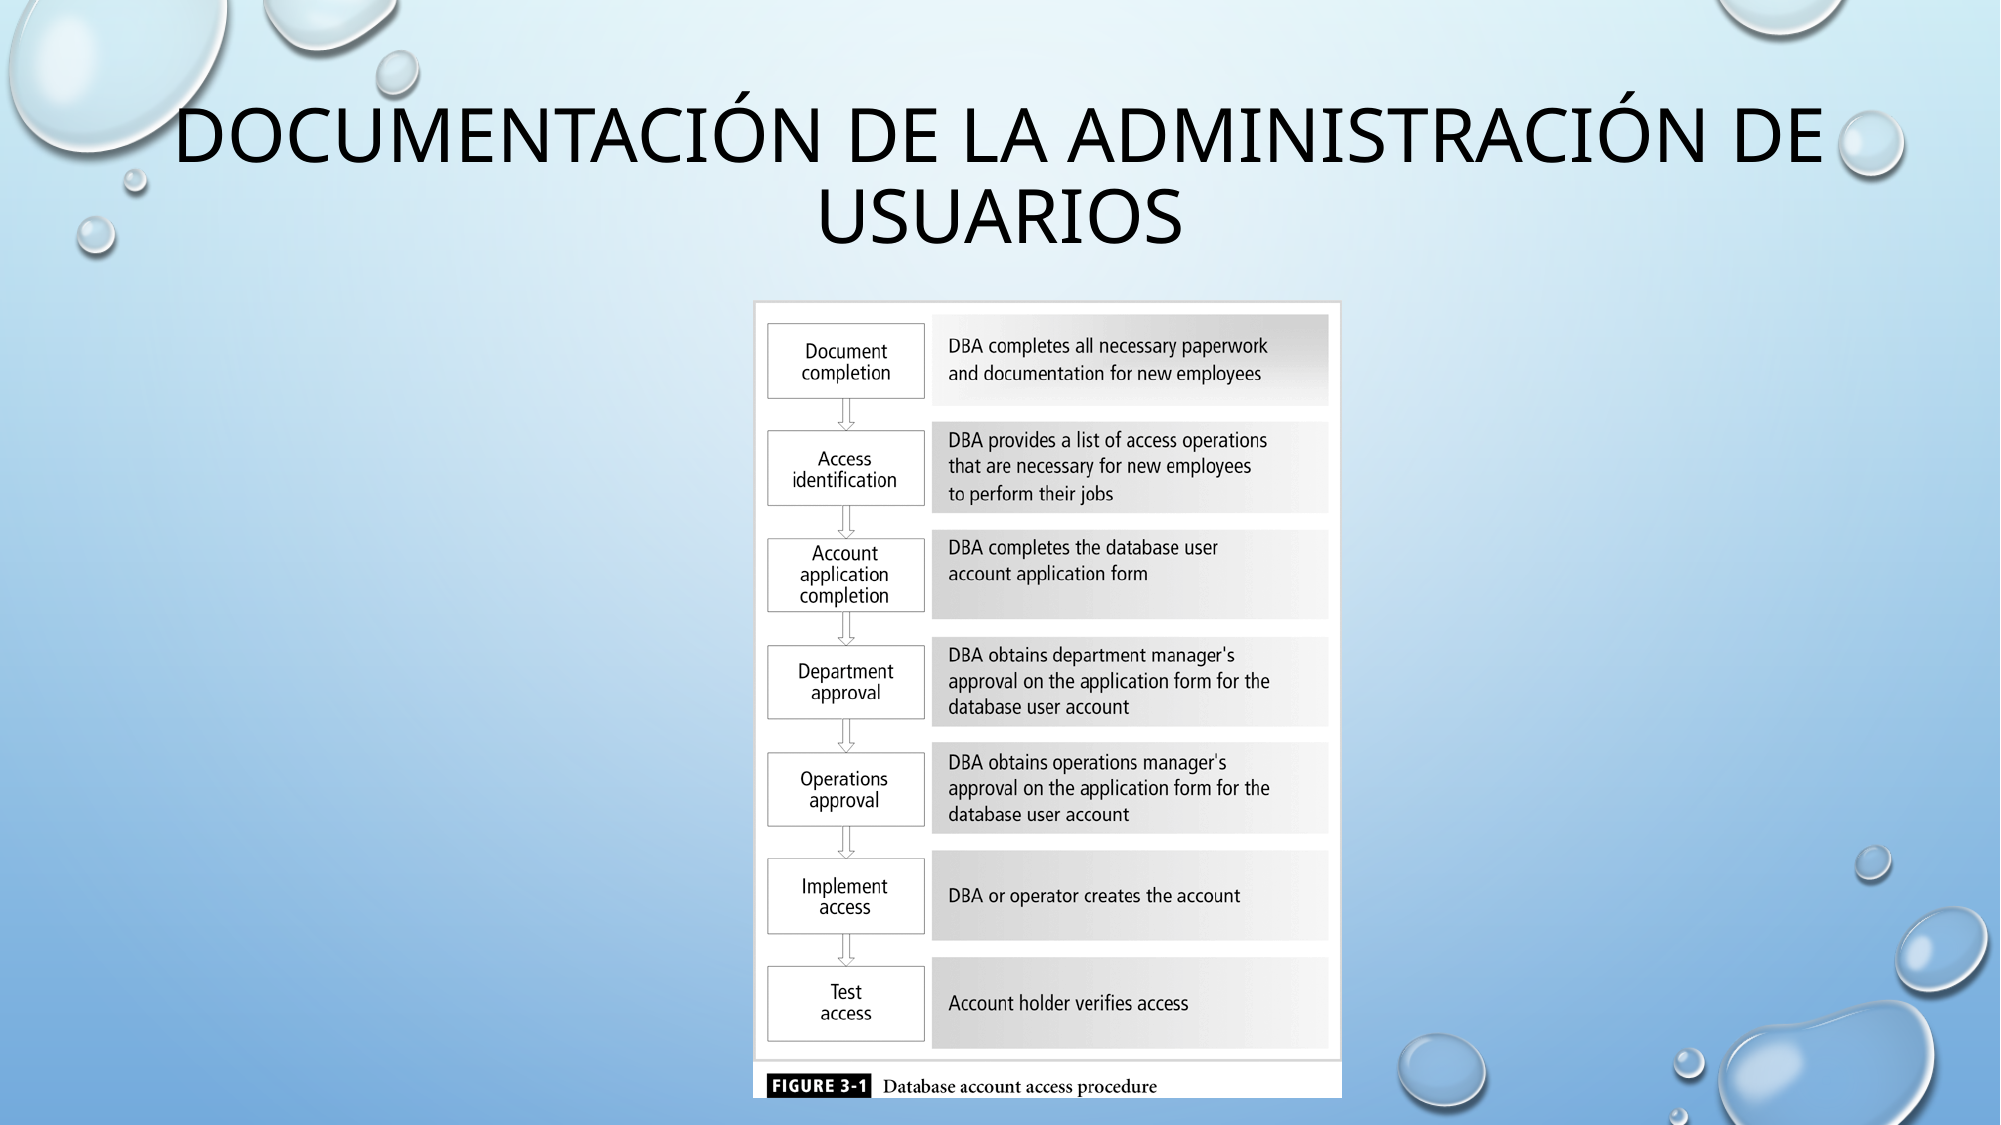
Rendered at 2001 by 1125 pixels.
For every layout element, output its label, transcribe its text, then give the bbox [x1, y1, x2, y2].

picture [0, 0, 2000, 1125]
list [753, 300, 1342, 1099]
title Documentación de la Administración de Usuarios [149, 48, 1851, 311]
